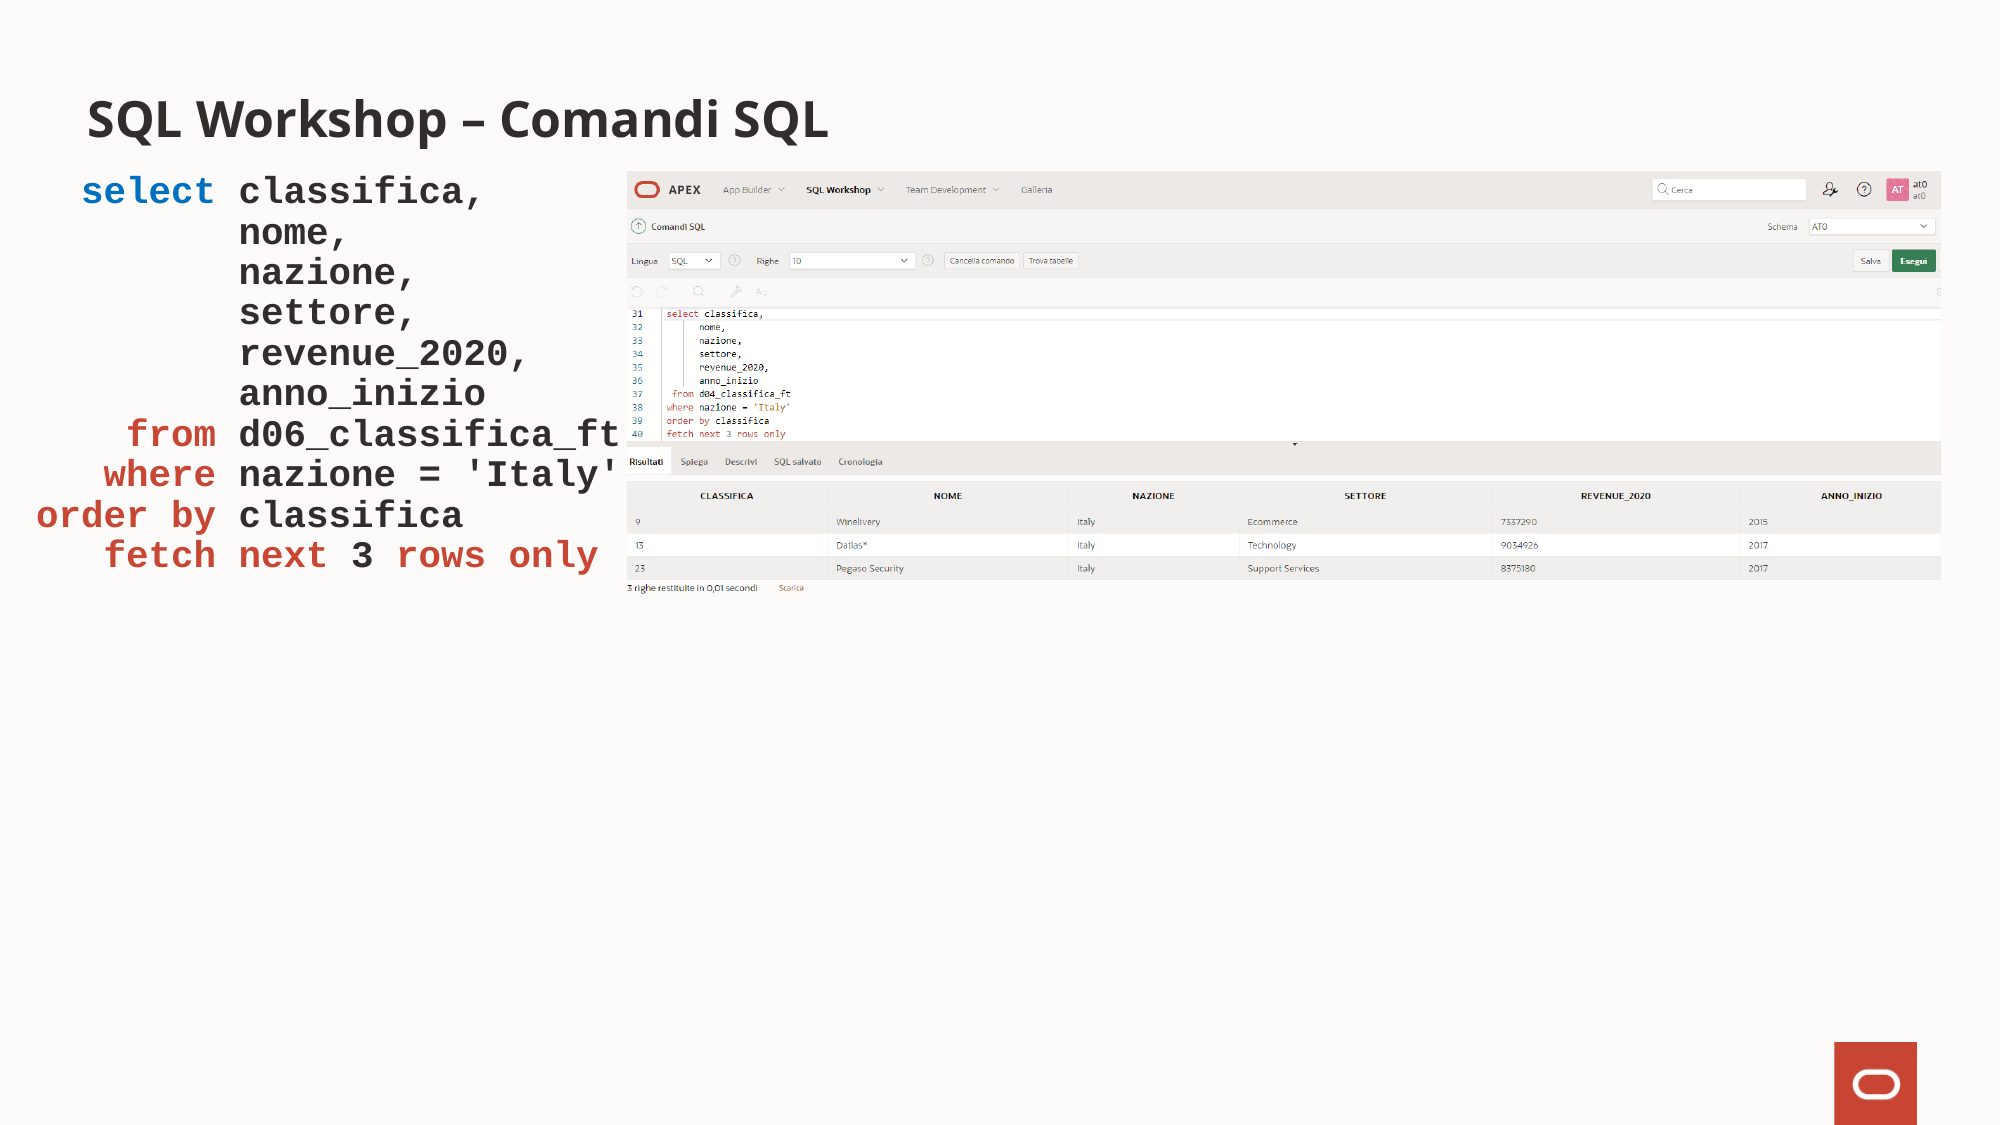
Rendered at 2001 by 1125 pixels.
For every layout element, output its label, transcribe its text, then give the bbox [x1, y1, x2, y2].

picture [627, 171, 1941, 598]
title SQL Workshop – Comandi SQL [87, 66, 1913, 149]
text_box select classifica, nome, nazione, settore, revenue_2020, anno_inizio from d06_classifica_ft where nazione = 'Italy' order by classifica fetch next 3 rows only [35, 171, 628, 614]
